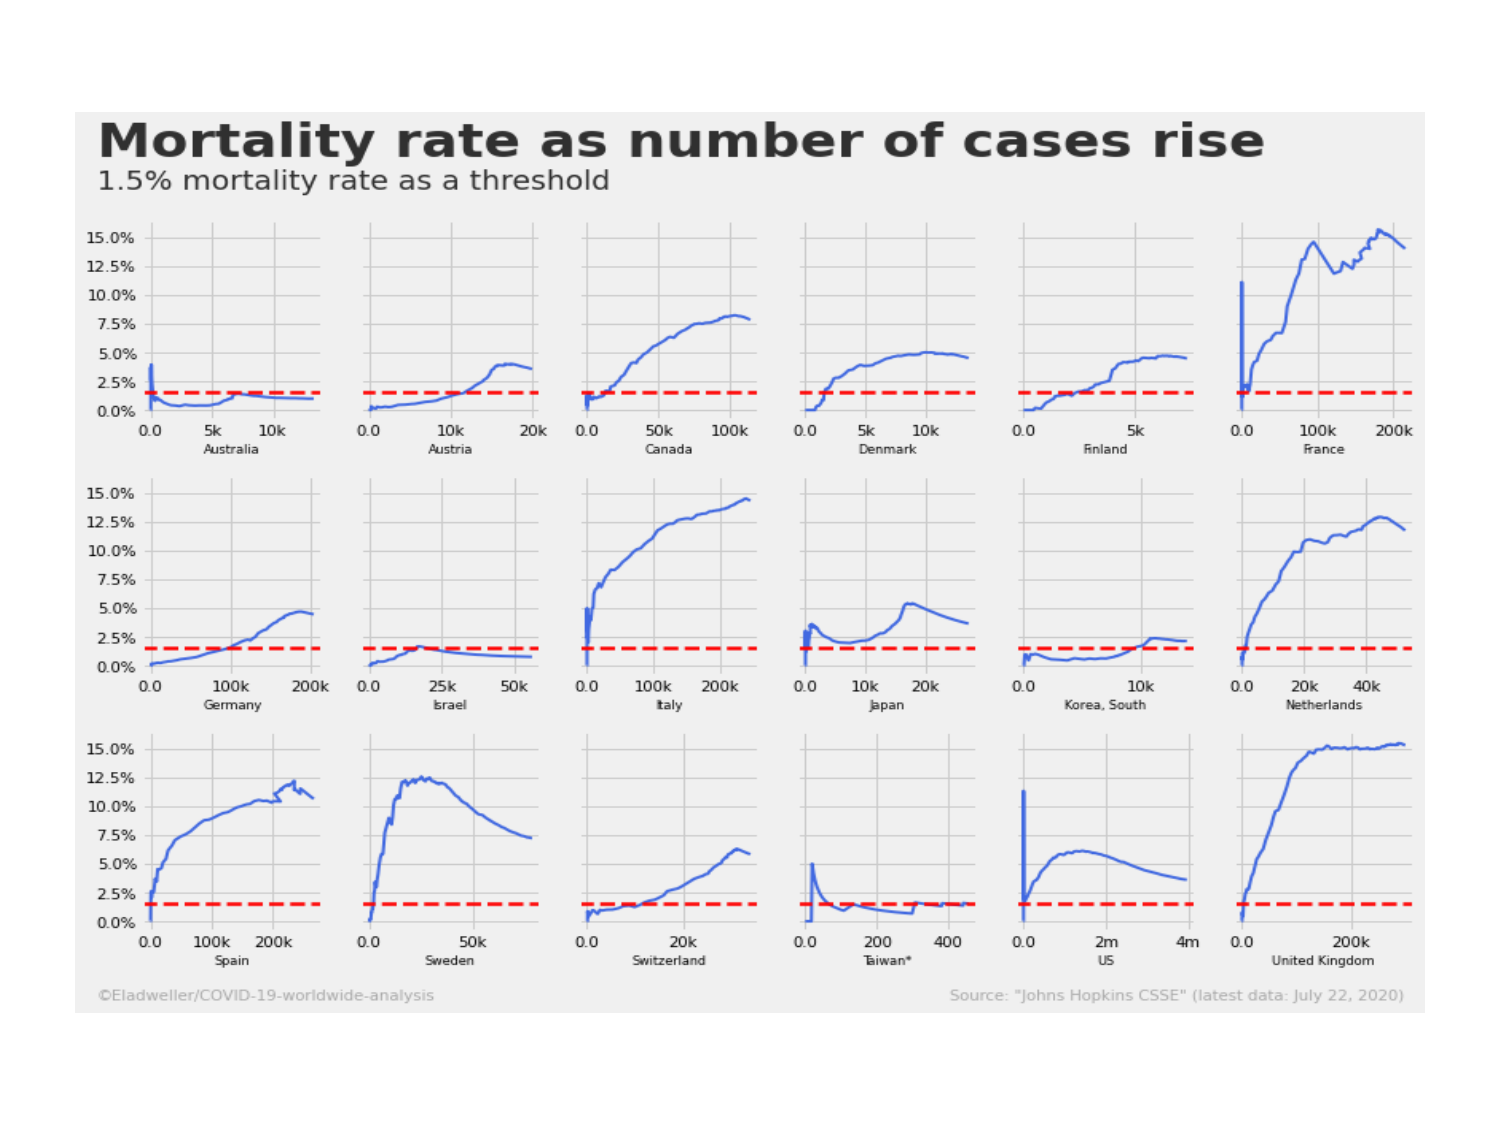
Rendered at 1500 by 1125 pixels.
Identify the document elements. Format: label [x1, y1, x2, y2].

picture [74, 112, 1426, 1013]
